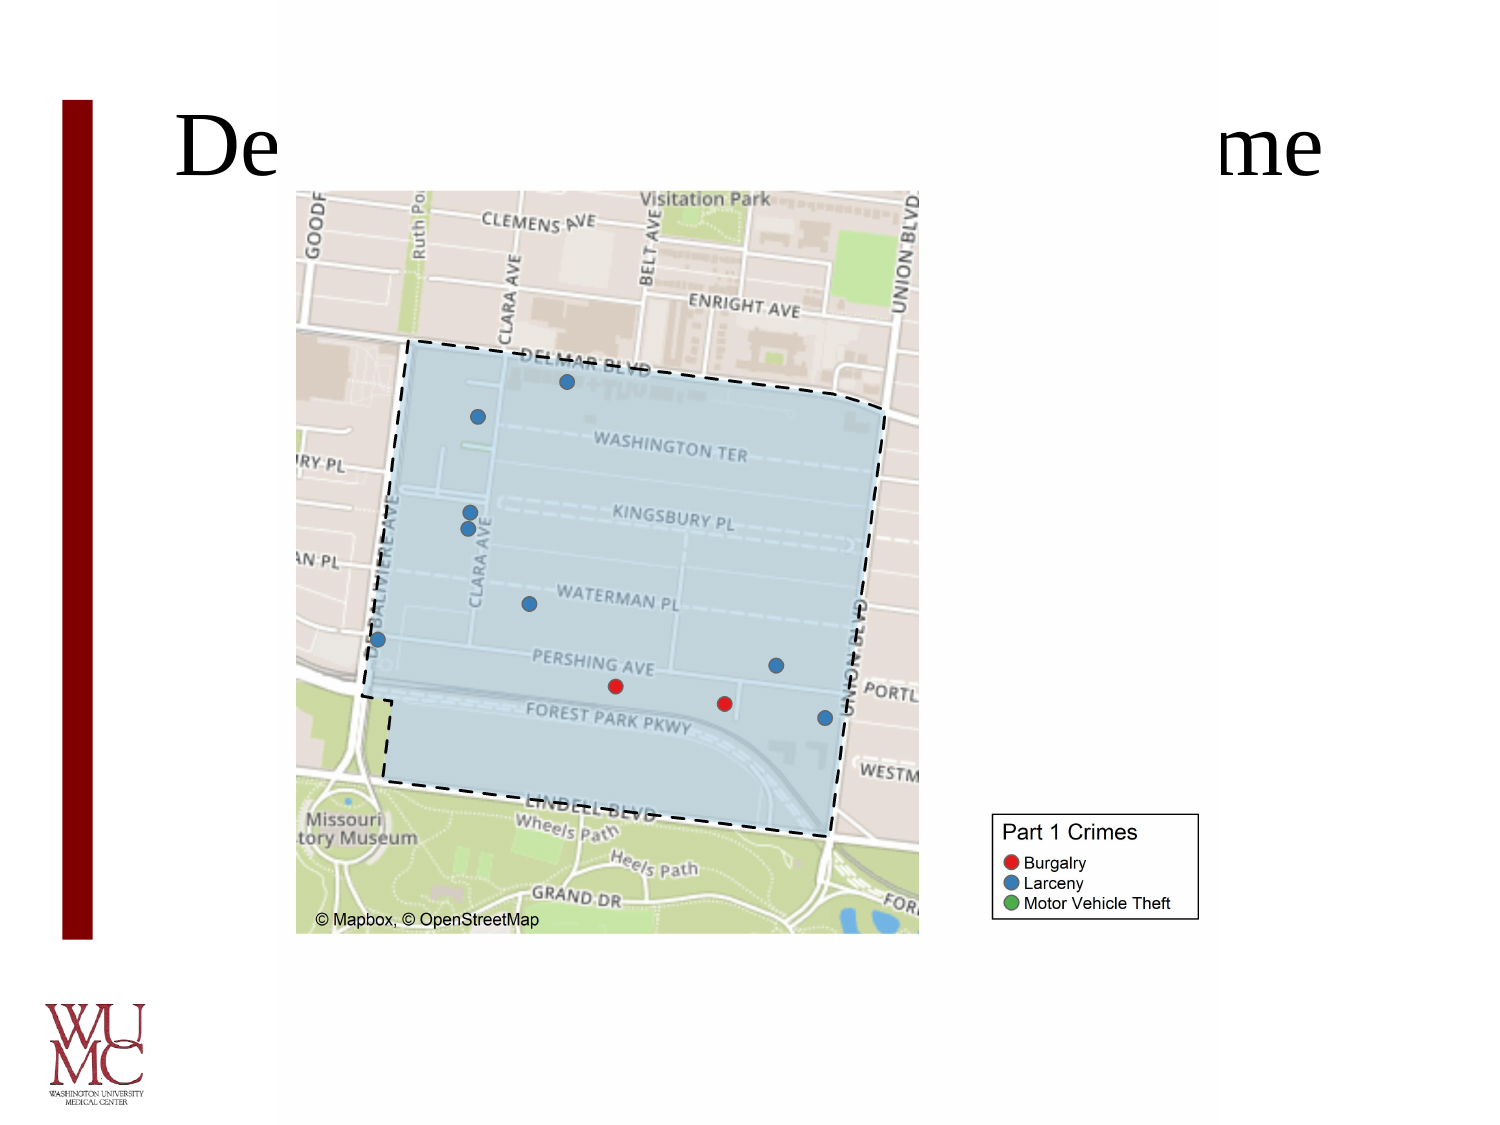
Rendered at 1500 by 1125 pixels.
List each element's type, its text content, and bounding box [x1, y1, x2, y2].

picture [276, 0, 1222, 1125]
title DeBaliviere Place: Total Crime Map [112, 99, 271, 288]
picture [41, 996, 156, 1113]
title DeBaliviere Place: Total Crime Map [1227, 99, 1388, 288]
